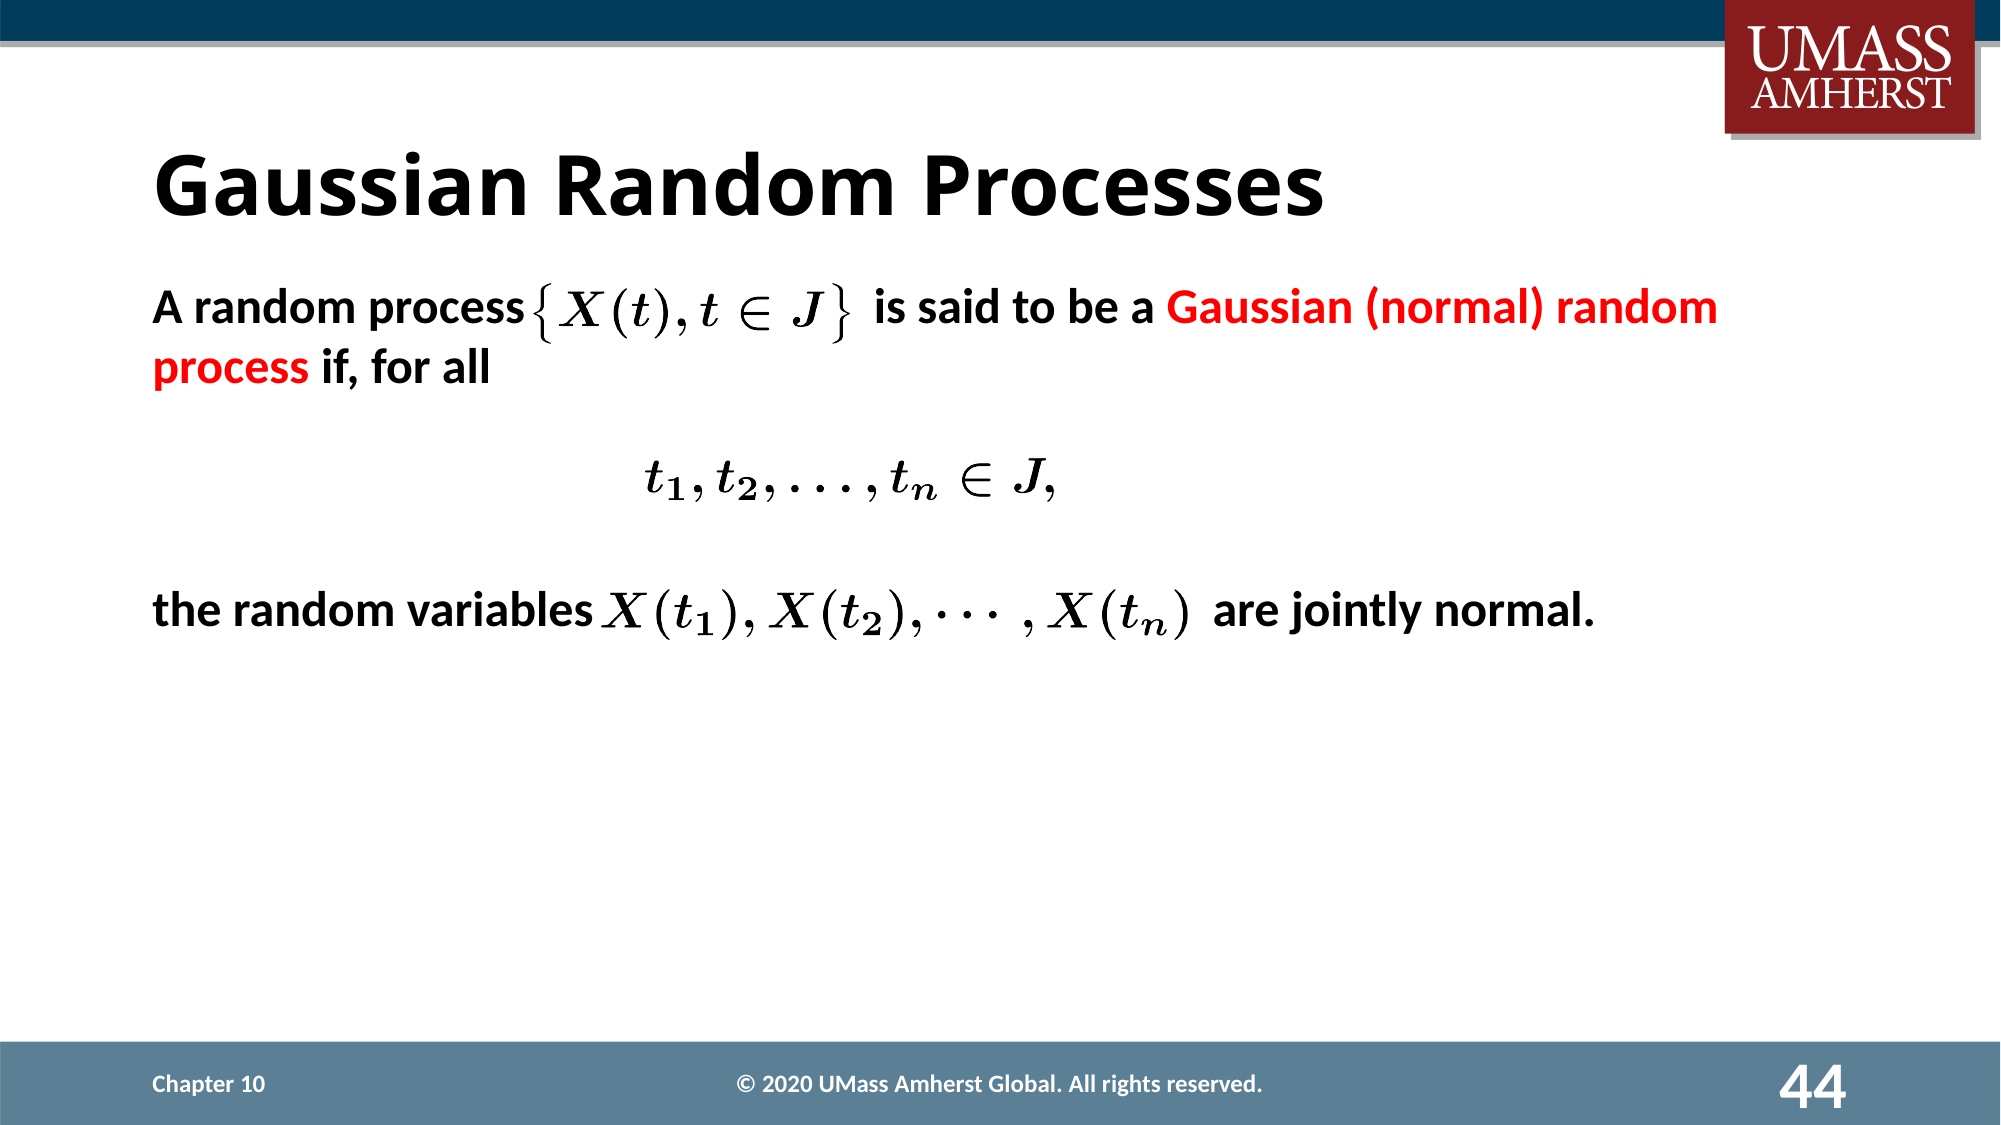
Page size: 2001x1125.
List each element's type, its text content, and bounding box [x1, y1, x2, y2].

footer © 2020 UMass Amherst Global. All rights reserved. [662, 1052, 1338, 1113]
slide_number 44 [1412, 1052, 1863, 1113]
slide_number Chapter 10 [137, 1052, 588, 1113]
title Gaussian Random Processes [137, 126, 1863, 251]
list A random process is said to be a Gaussian (normal) random process if, for all the random variables are jointly normal. [137, 265, 1824, 979]
picture [0, 0, 2001, 1125]
